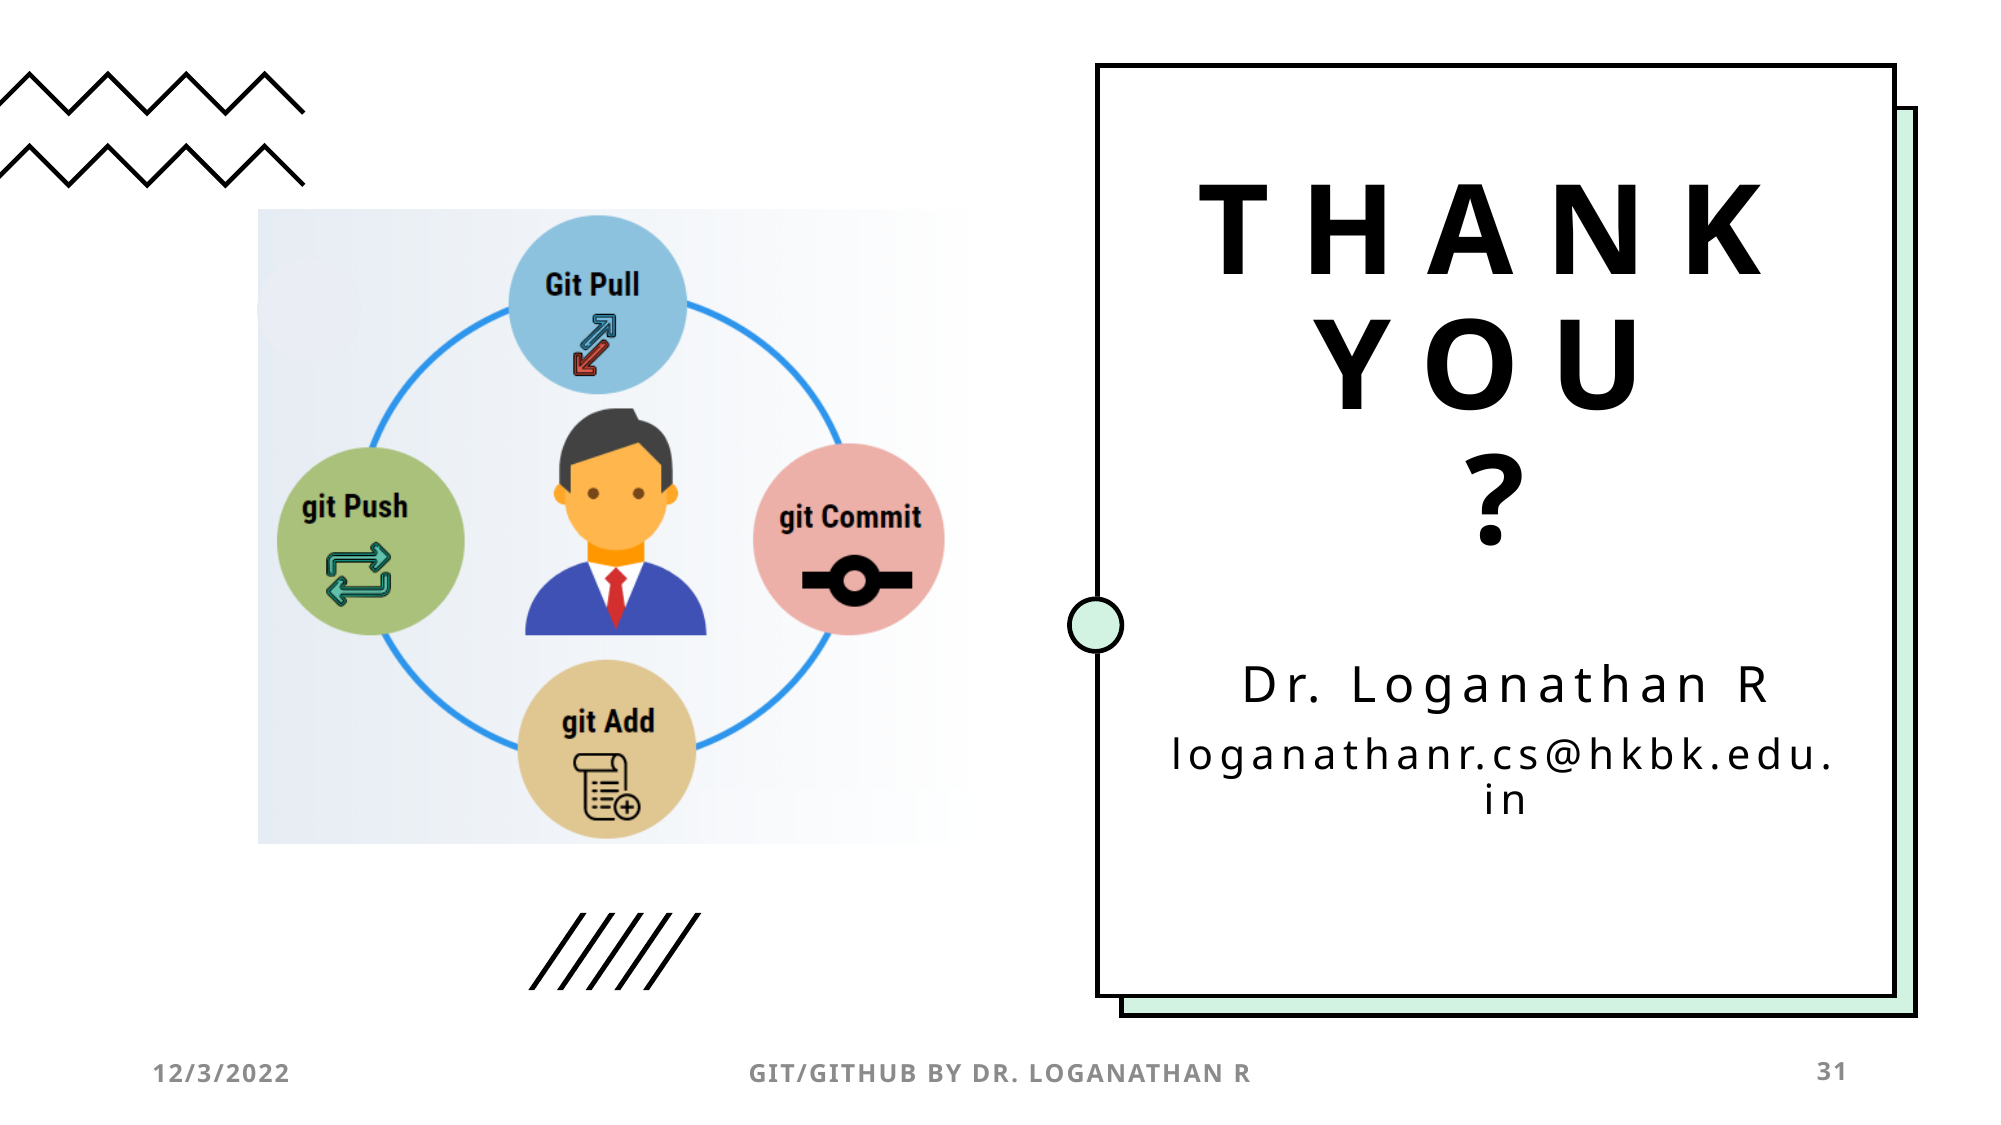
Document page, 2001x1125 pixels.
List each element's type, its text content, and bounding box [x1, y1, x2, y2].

title THANK YOU ? [1150, 129, 1840, 610]
footer Git/GitHub by Dr. Loganathan R [662, 1042, 1338, 1103]
slide_number 31 [1412, 1042, 1863, 1103]
subtitle Dr. Loganathan R loganathanr.cs@hkbk.edu.in [1150, 651, 1860, 922]
picture [258, 209, 968, 844]
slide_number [137, 1042, 588, 1103]
